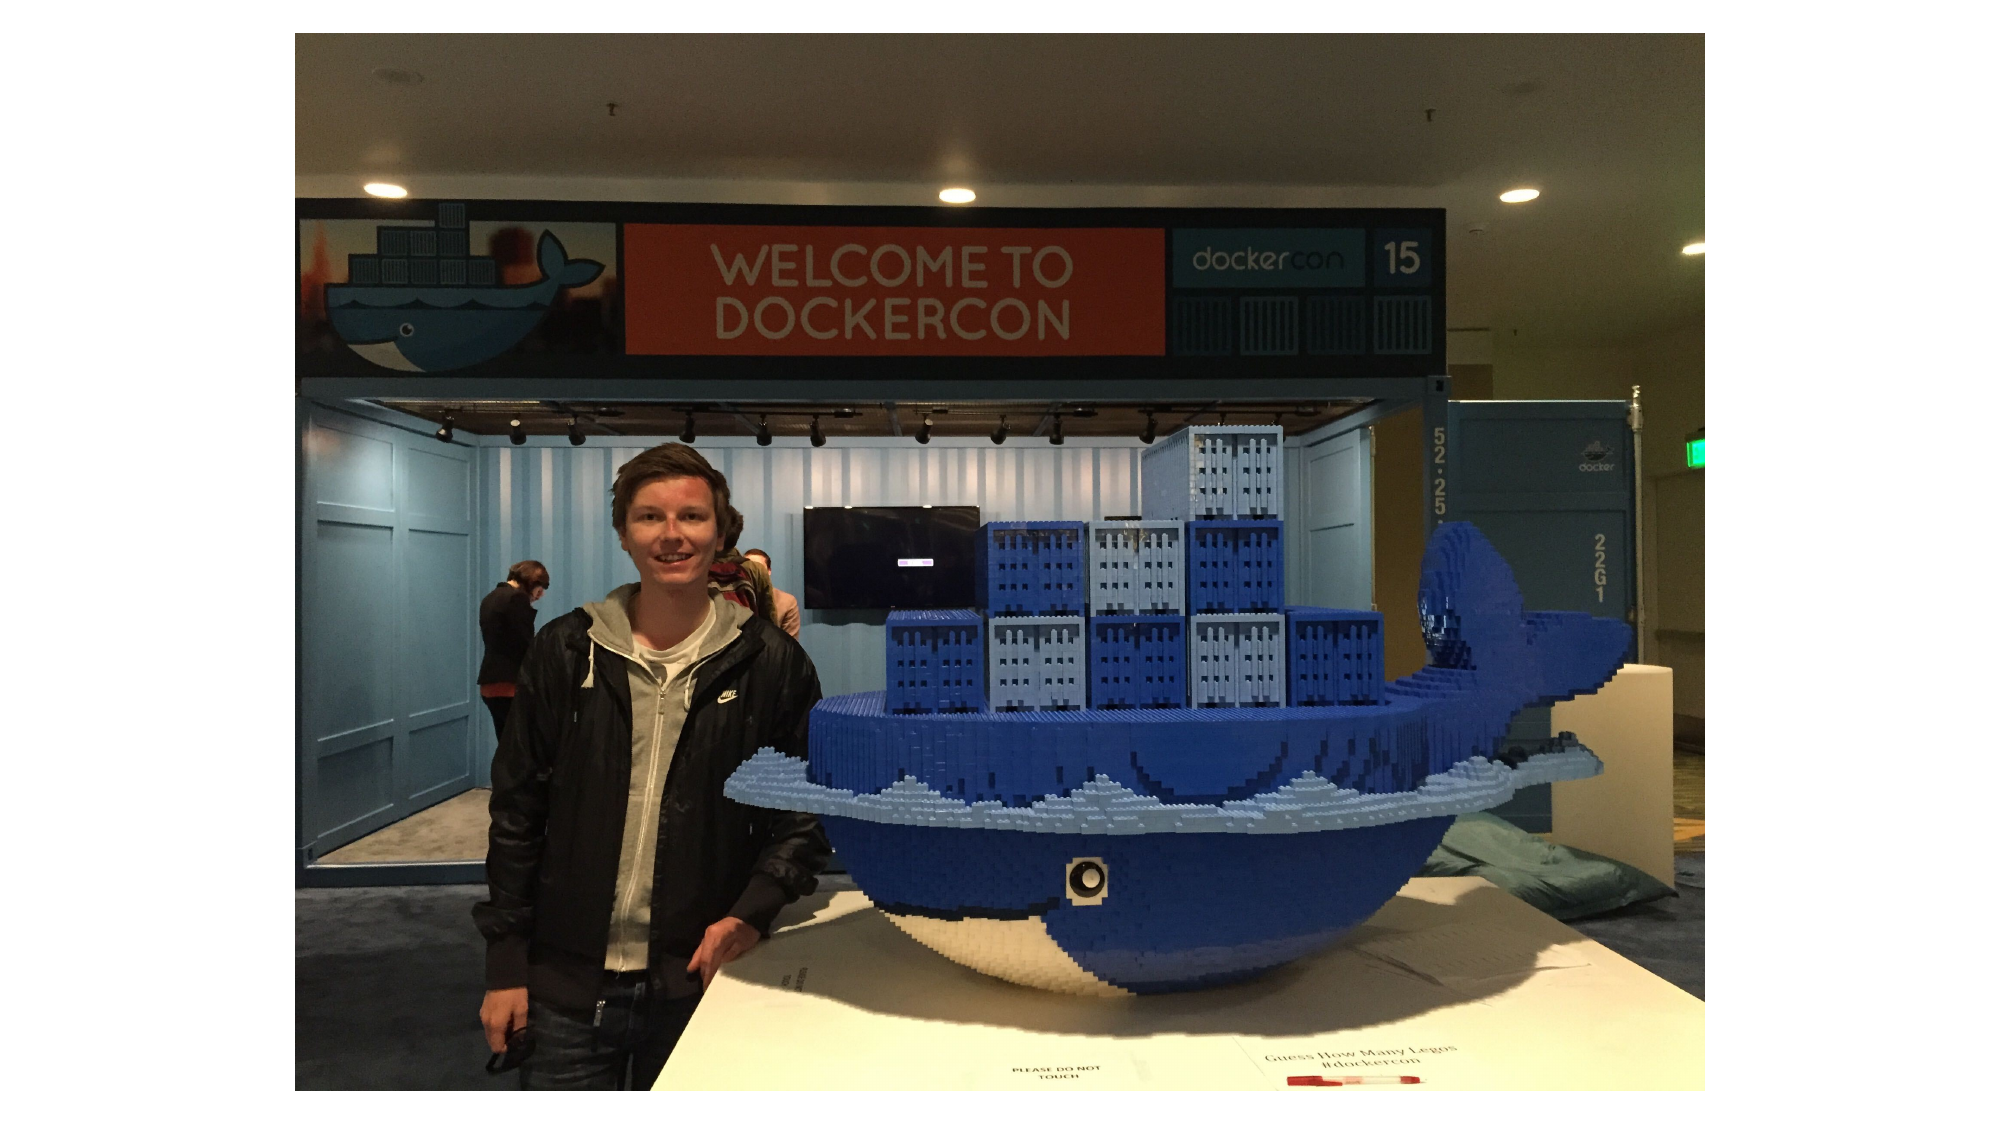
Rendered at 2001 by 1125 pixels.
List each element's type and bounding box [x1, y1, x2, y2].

list [295, 33, 1705, 1091]
